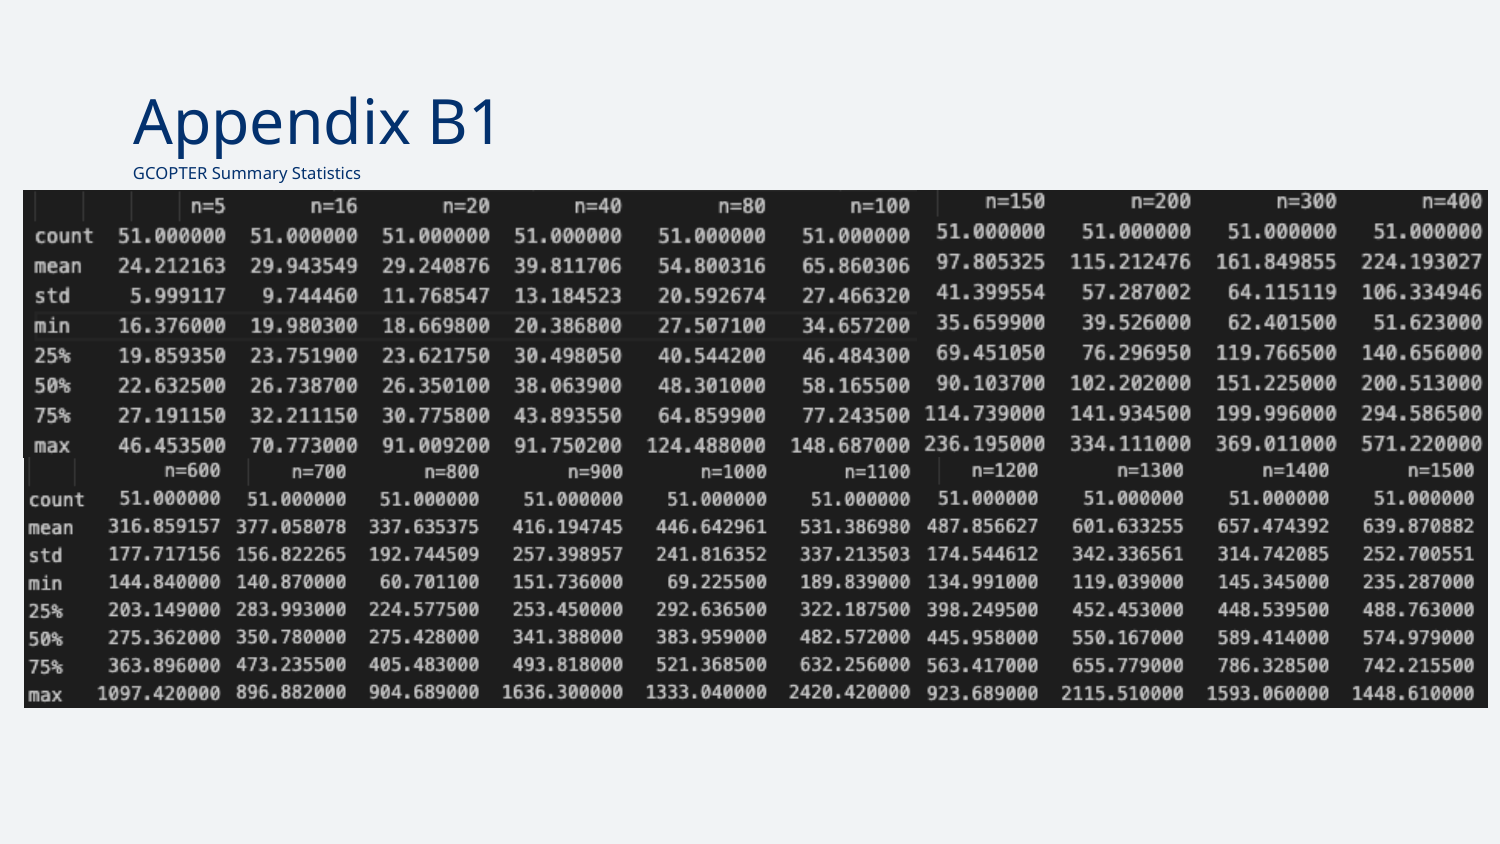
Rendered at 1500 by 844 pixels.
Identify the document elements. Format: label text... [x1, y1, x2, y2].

title Appendix B1 [118, 72, 1382, 167]
text_box GCOPTER Summary Statistics [118, 155, 873, 188]
picture [23, 190, 1488, 708]
